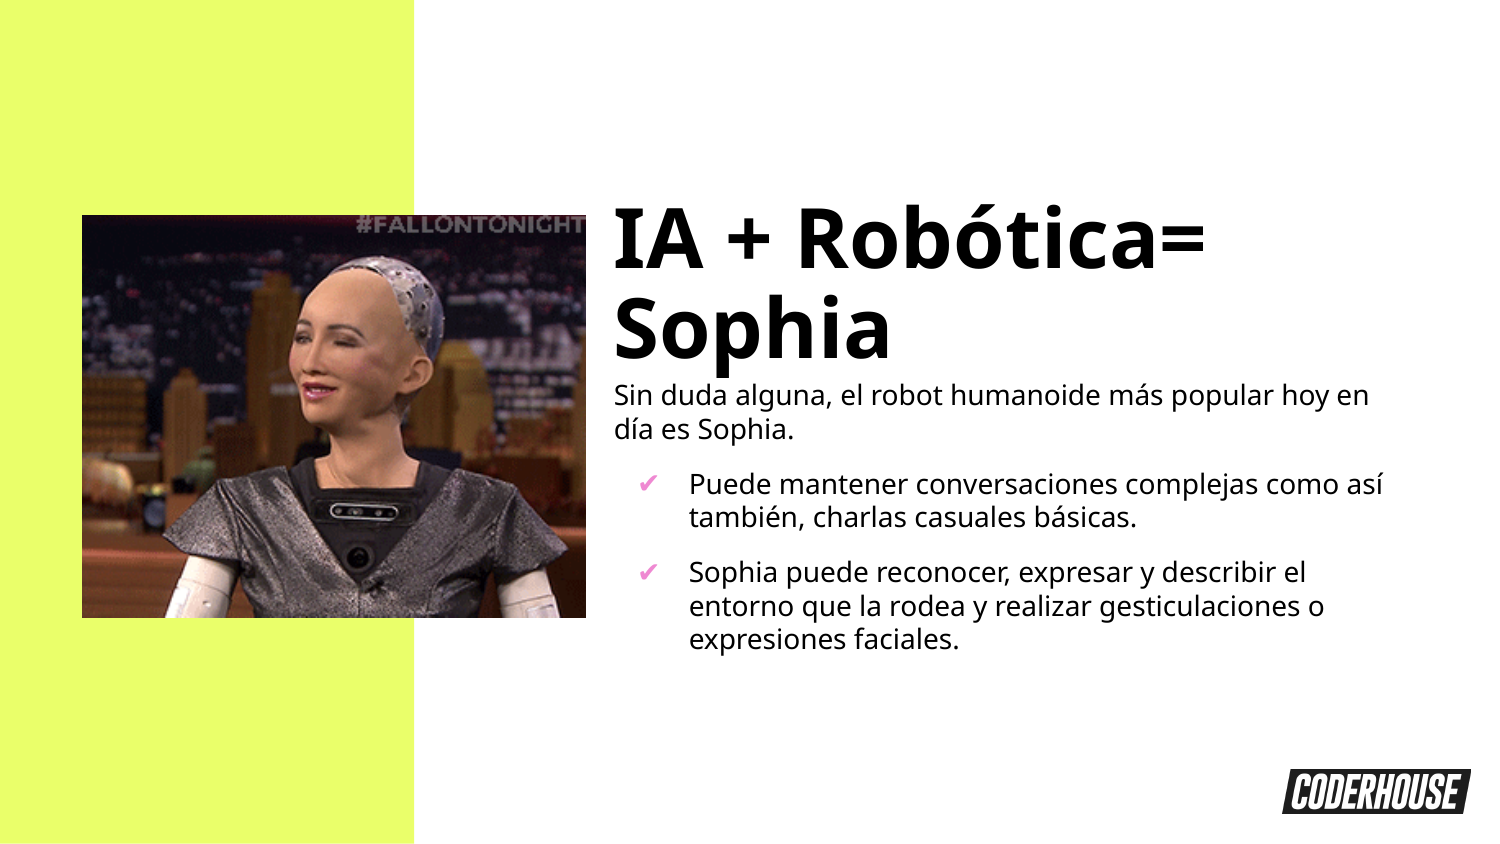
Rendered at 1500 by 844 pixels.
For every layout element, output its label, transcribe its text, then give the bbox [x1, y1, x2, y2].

picture [82, 215, 586, 618]
picture [1281, 769, 1471, 814]
text_box IA + Robótica= Sophia [598, 181, 1417, 362]
text_box Sin duda alguna, el robot humanoide más popular hoy en día es Sophia. Puede mantener conversaciones complejas como así también, charlas casuales básicas. Sophia puede reconocer, expresar y describir el entorno que la rodea y realizar gesticulaciones o expresiones faciales. [598, 362, 1417, 759]
text_box [0, 0, 415, 844]
